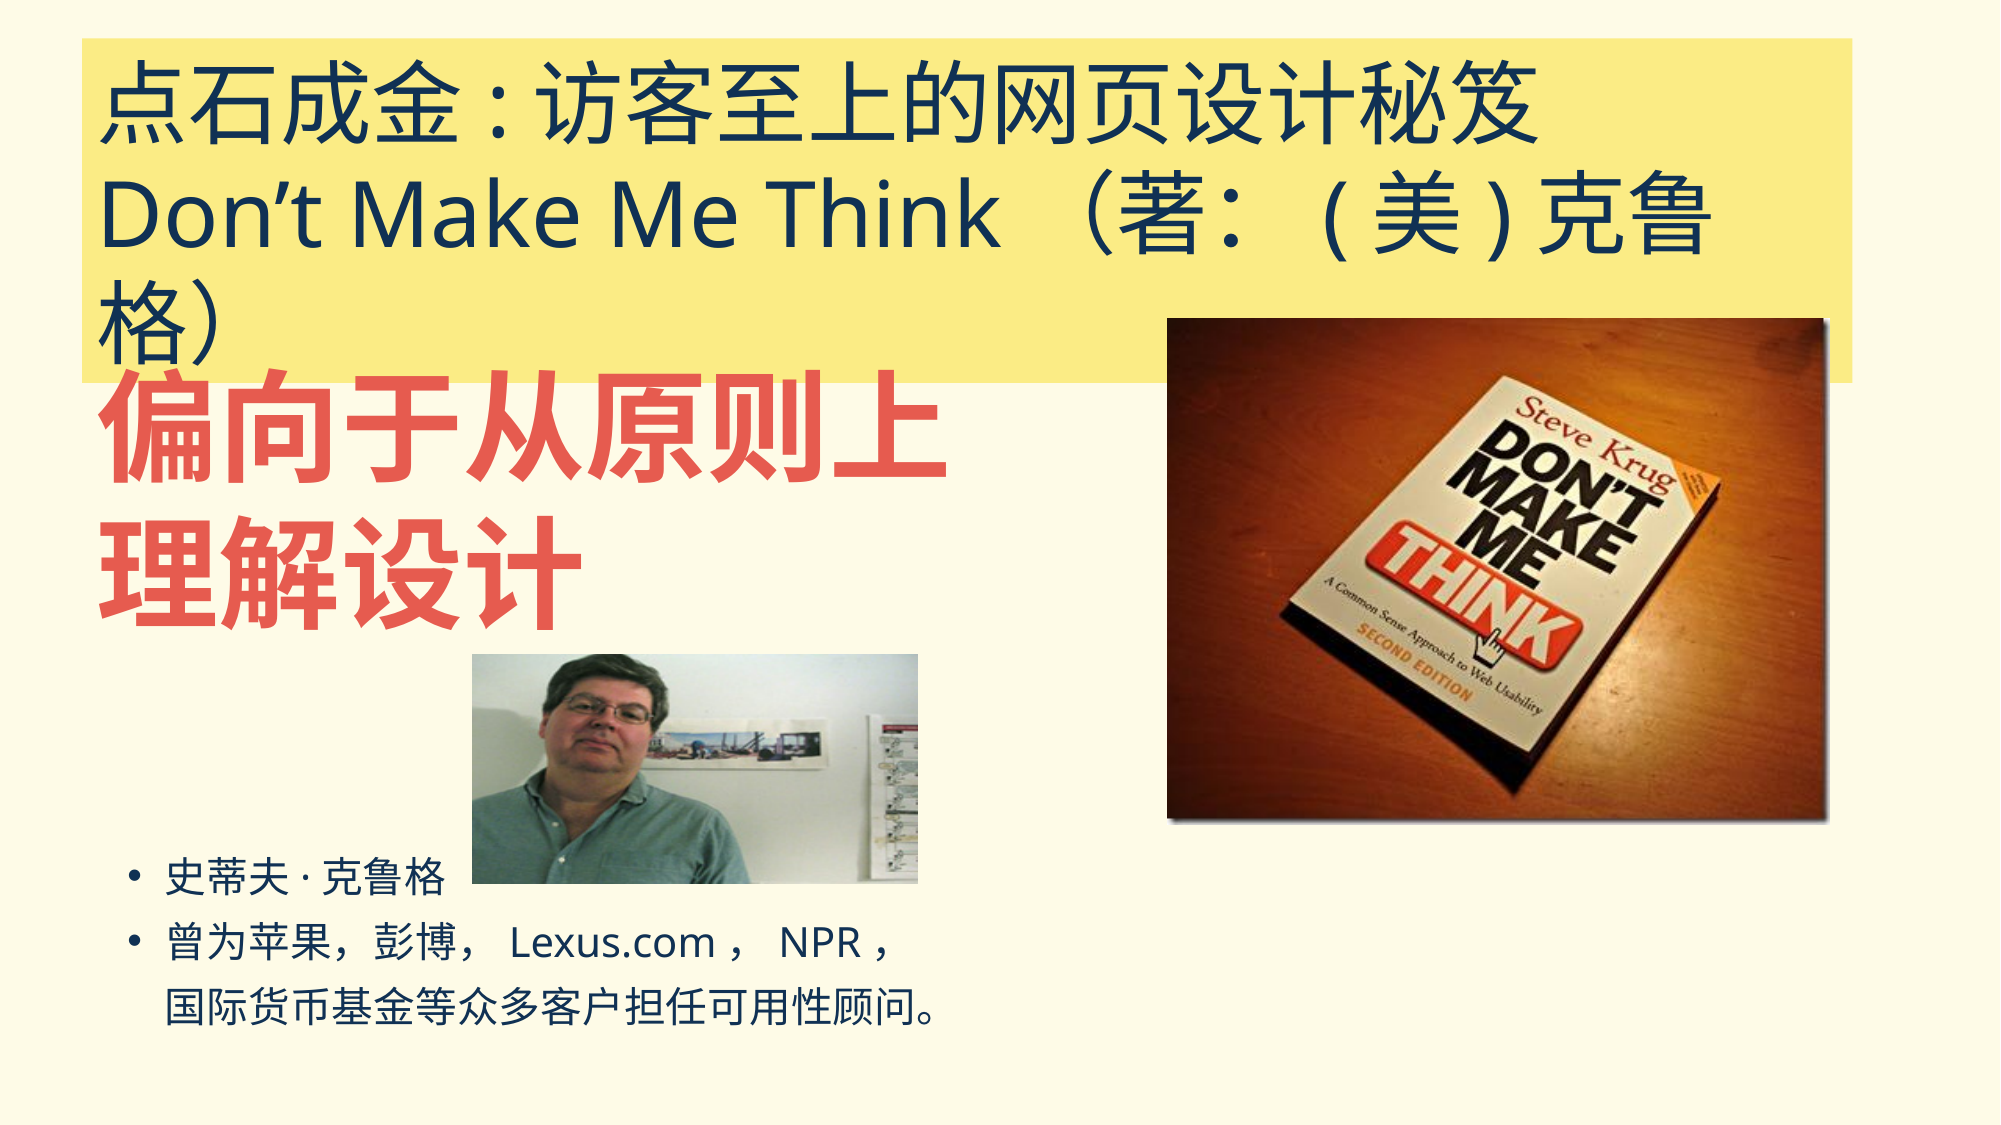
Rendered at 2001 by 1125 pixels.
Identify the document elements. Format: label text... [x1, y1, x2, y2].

picture [1167, 318, 1831, 826]
picture [472, 654, 918, 884]
text_box 点石成金:访客至上的网页设计秘笈 Don’t Make Me Think（著：(美)克鲁格） [82, 38, 1853, 383]
text_box 偏向于从原则上理解设计 [82, 342, 1088, 651]
text_box 史蒂夫·克鲁格 曾为苹果，彭博，Lexus.com，NPR，国际货币基金等众多客户担任可用性顾问。 [112, 828, 968, 1038]
